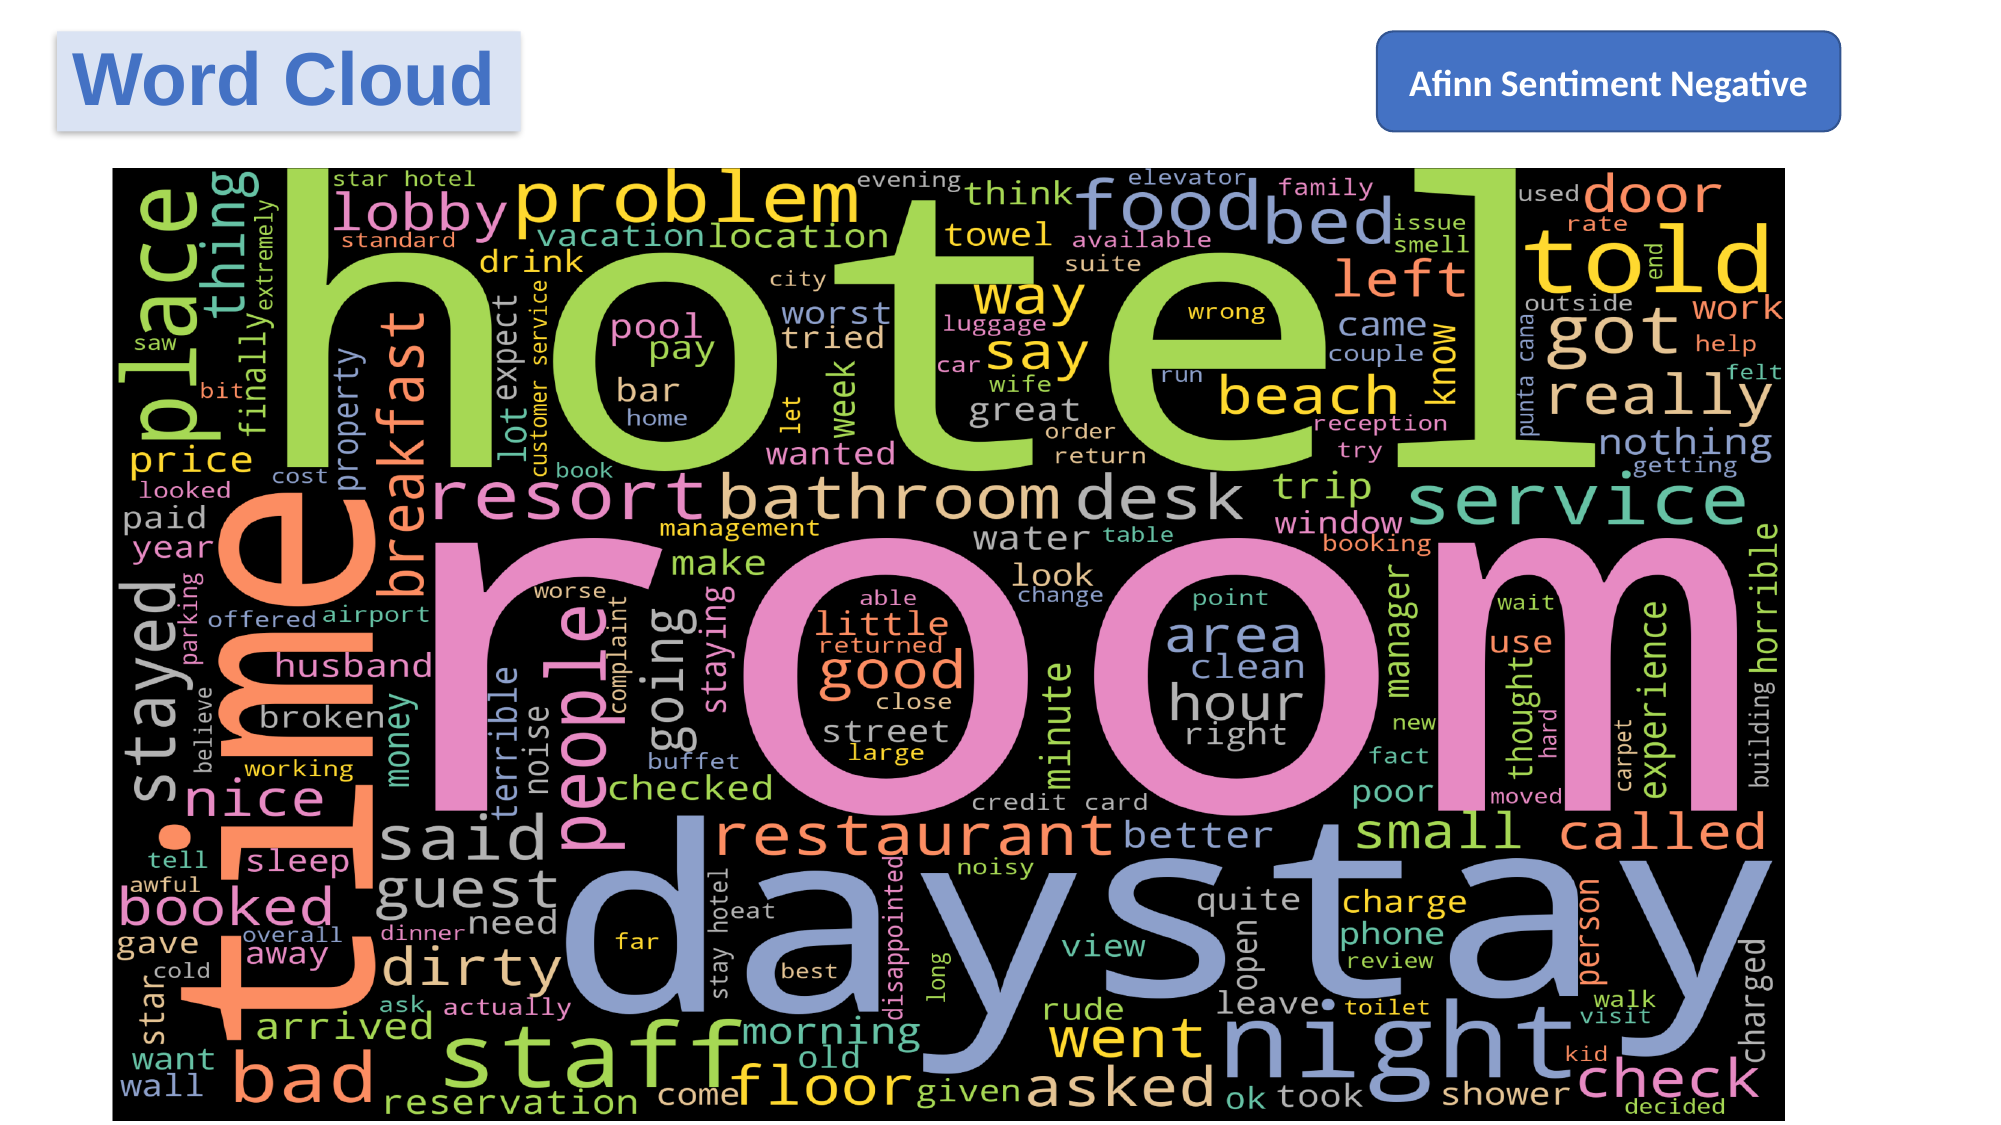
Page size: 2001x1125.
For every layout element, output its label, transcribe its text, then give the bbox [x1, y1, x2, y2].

text_box Word Cloud [57, 31, 521, 132]
picture [107, 163, 1790, 1125]
text_box Afinn Sentiment Negative [1375, 30, 1842, 133]
